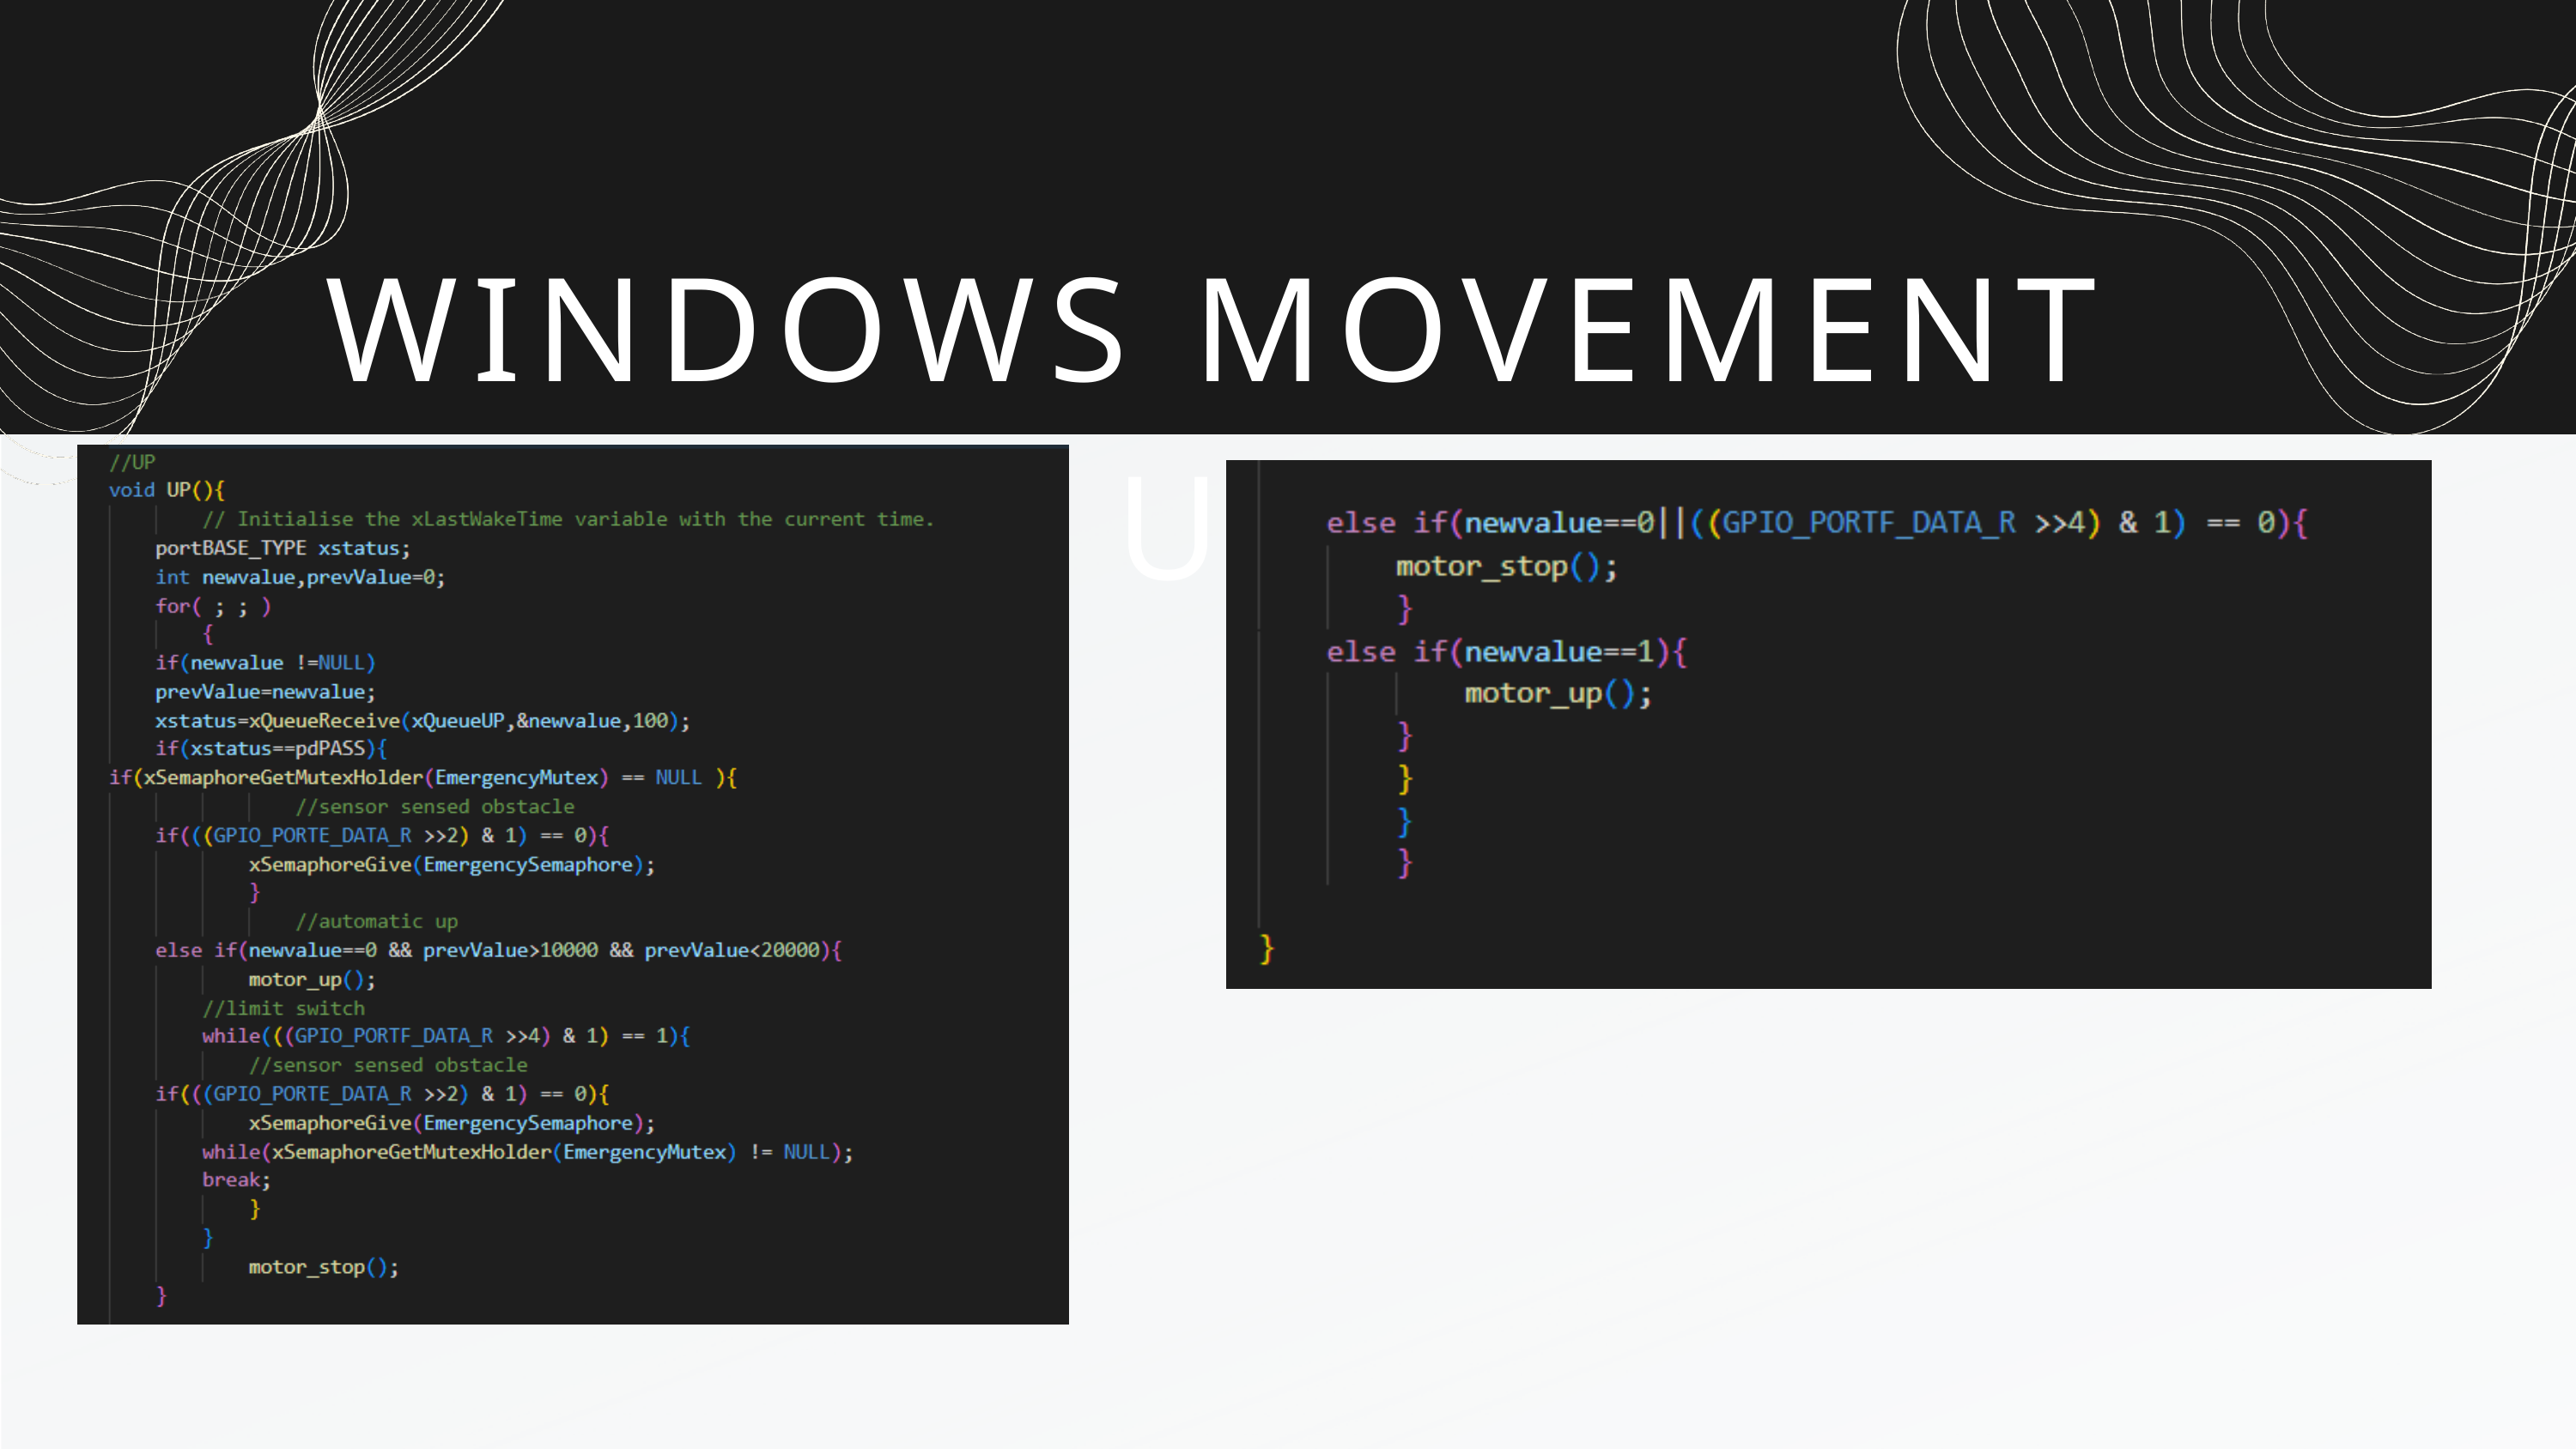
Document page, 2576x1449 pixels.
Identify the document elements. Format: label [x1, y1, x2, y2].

picture [0, 0, 2576, 1449]
text_box [548, 0, 1891, 435]
